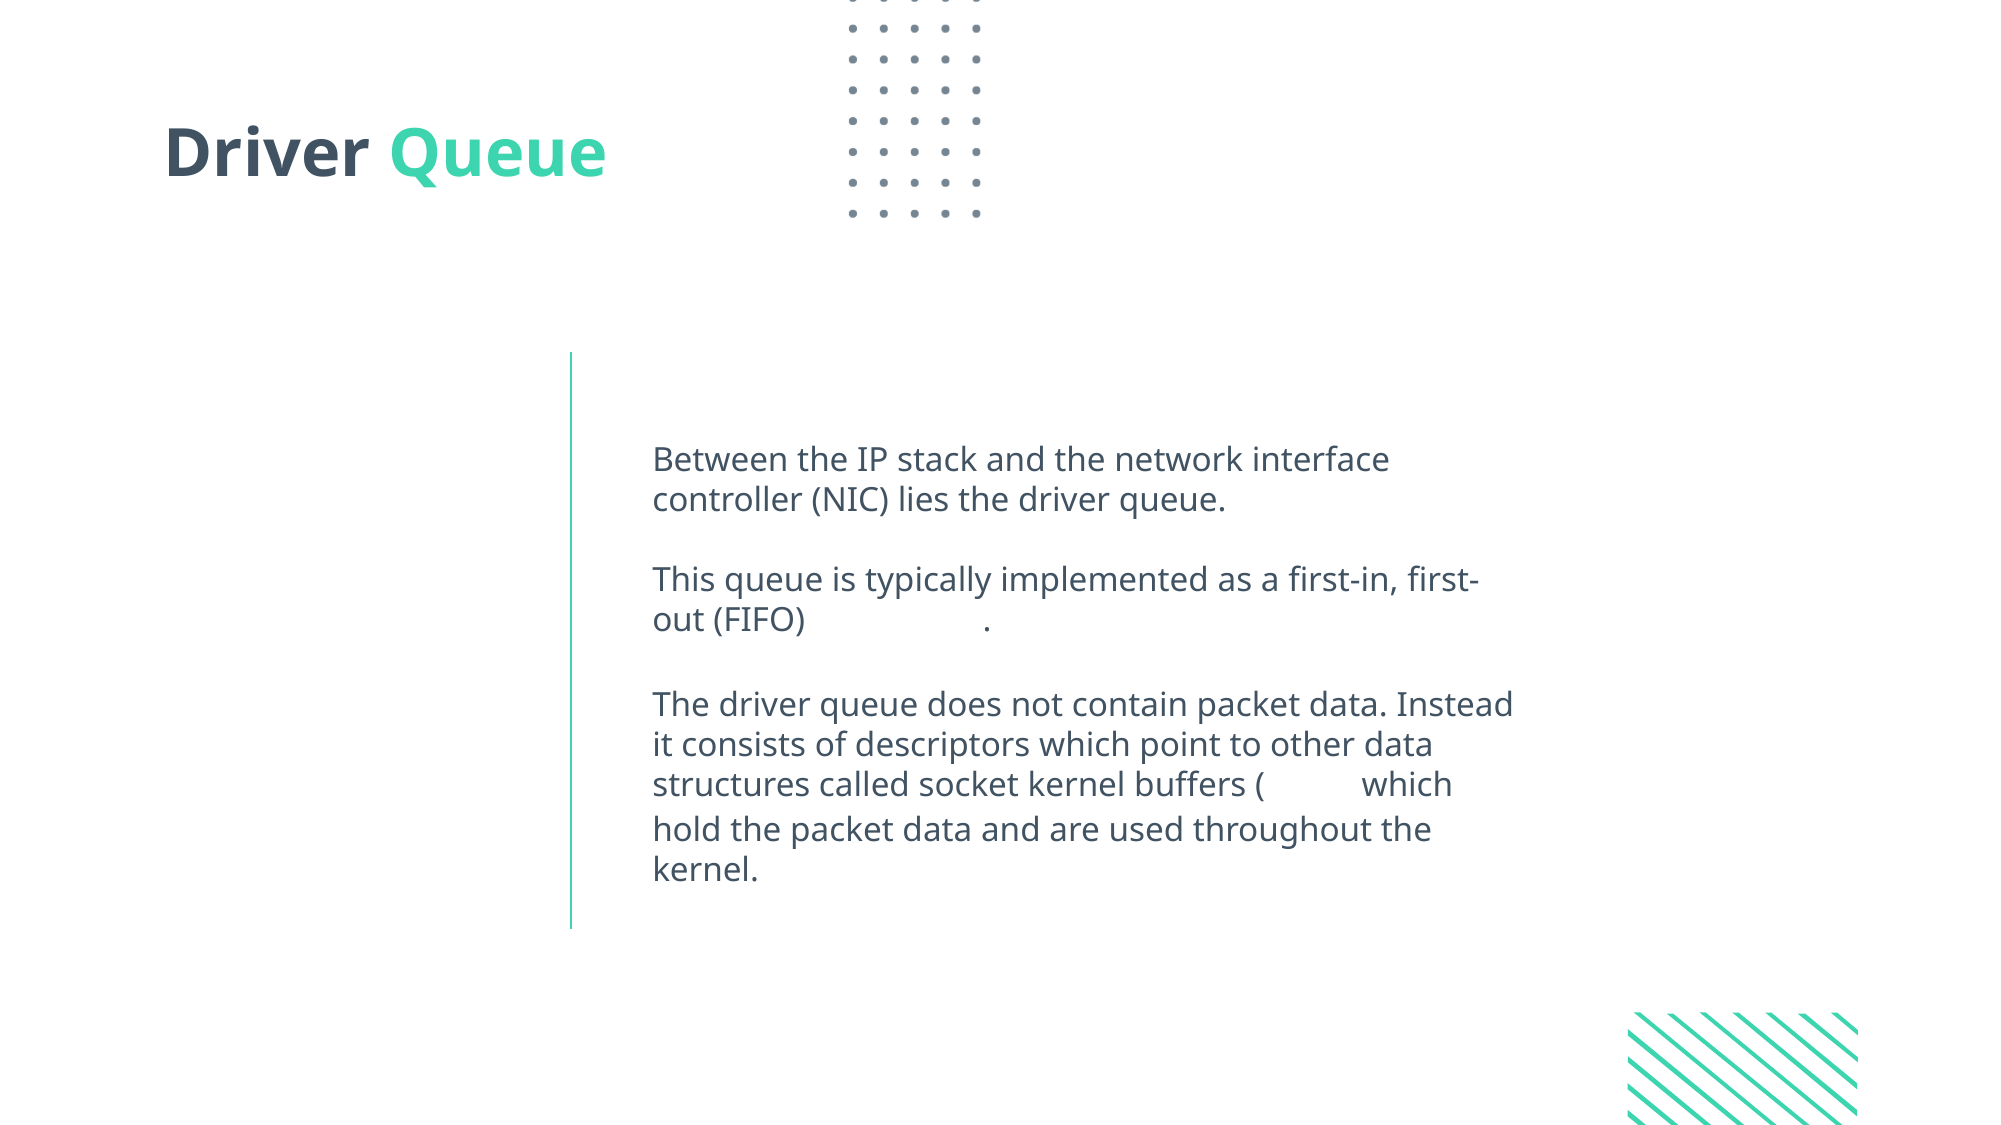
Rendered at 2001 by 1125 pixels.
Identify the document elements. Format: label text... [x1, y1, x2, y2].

text_box Between the IP stack and the network interface controller (NIC) lies the driver queue. This queue is typically implemented as a first-in, first-out (FIFO) ring buffer. The driver queue does not contain packet data. Instead it consists of descriptors which point to other data structures called socket kernel buffers (SKBs) which hold the packet data and are used throughout the kernel. [637, 430, 1543, 896]
picture [746, 0, 1082, 260]
list Driver Queue [148, 111, 780, 260]
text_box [1627, 1012, 1858, 1125]
